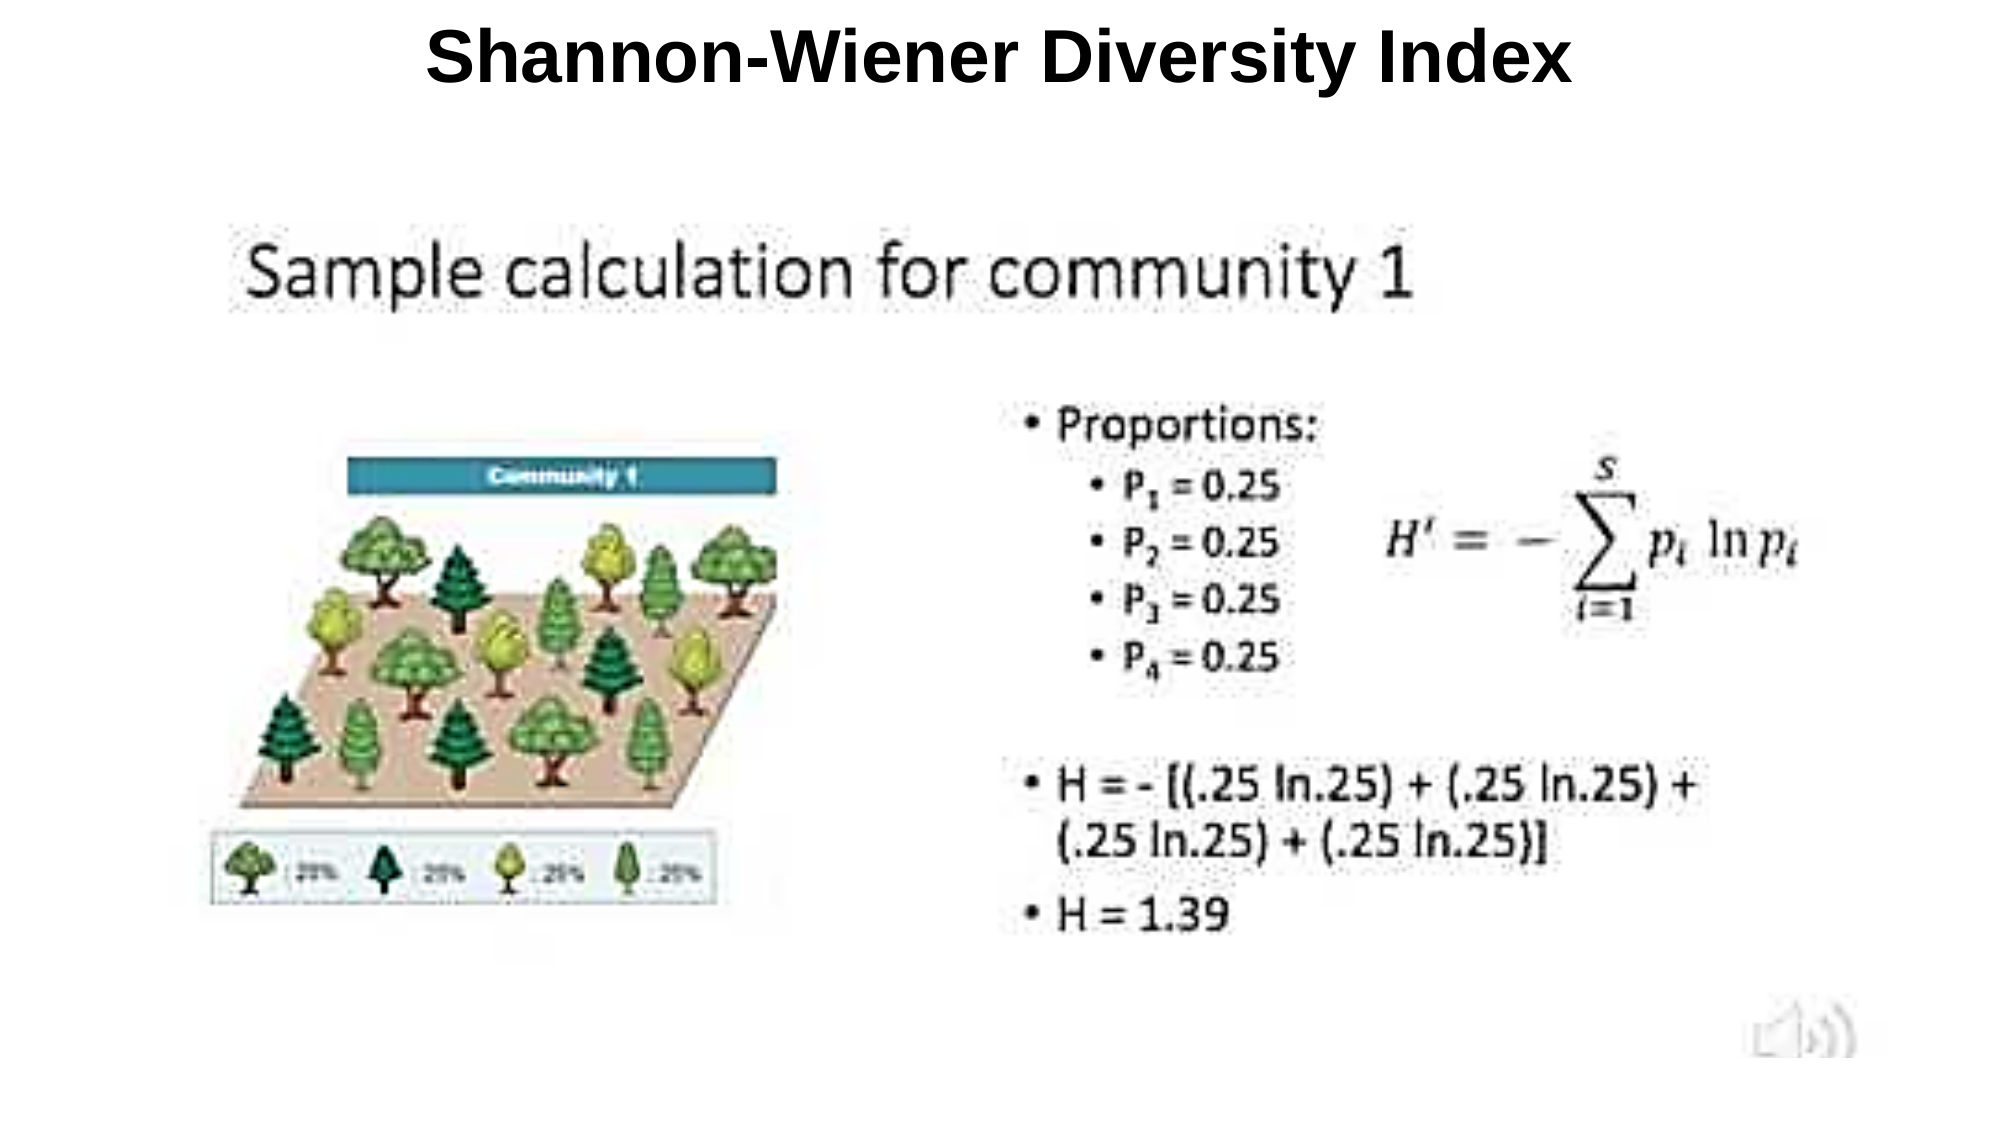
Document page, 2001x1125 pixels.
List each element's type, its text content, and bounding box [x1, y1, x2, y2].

picture [112, 157, 1888, 1058]
text_box Shannon-Wiener Diversity Index [410, 0, 1590, 105]
